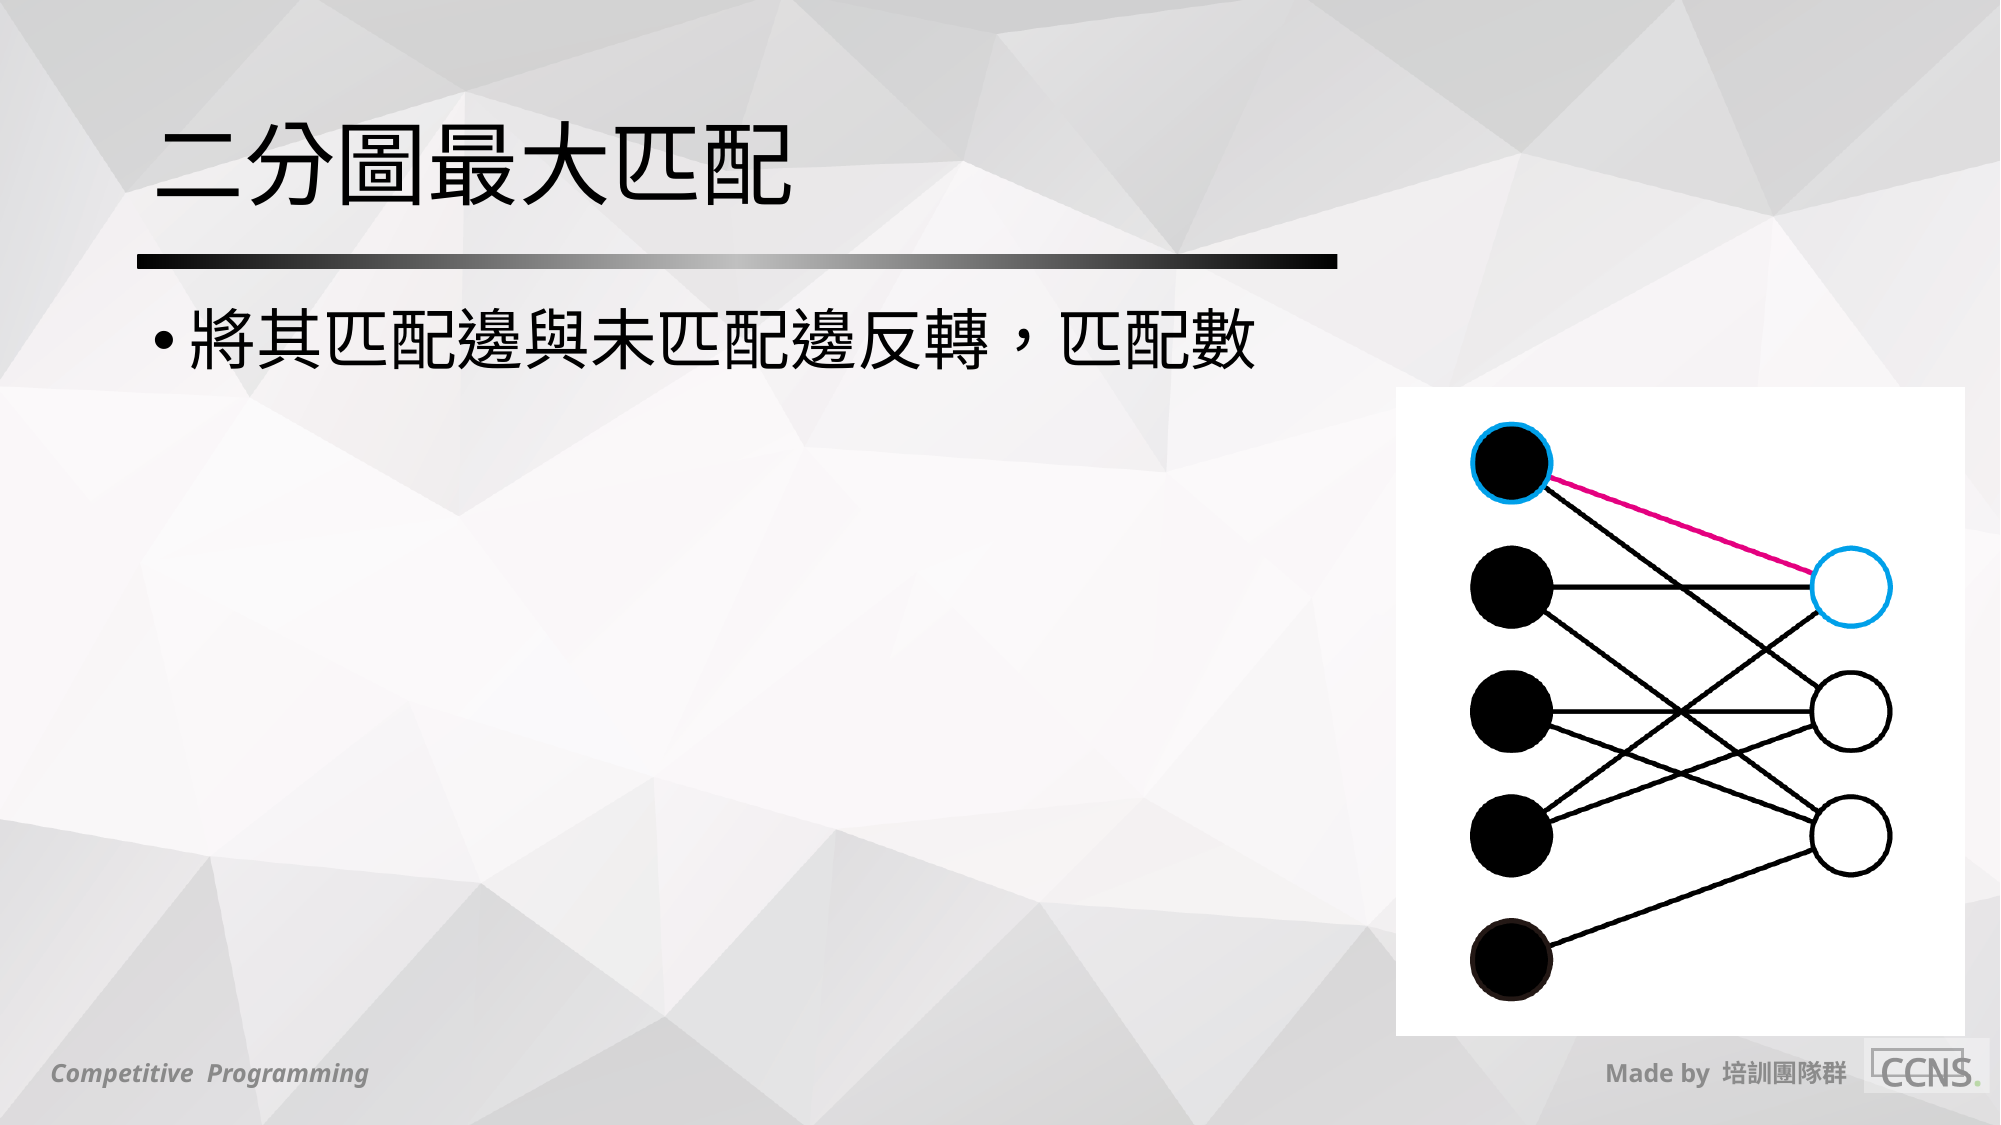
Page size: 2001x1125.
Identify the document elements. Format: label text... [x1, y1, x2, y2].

picture [0, 0, 2000, 1125]
title 二分圖最大匹配 [137, 59, 1863, 278]
